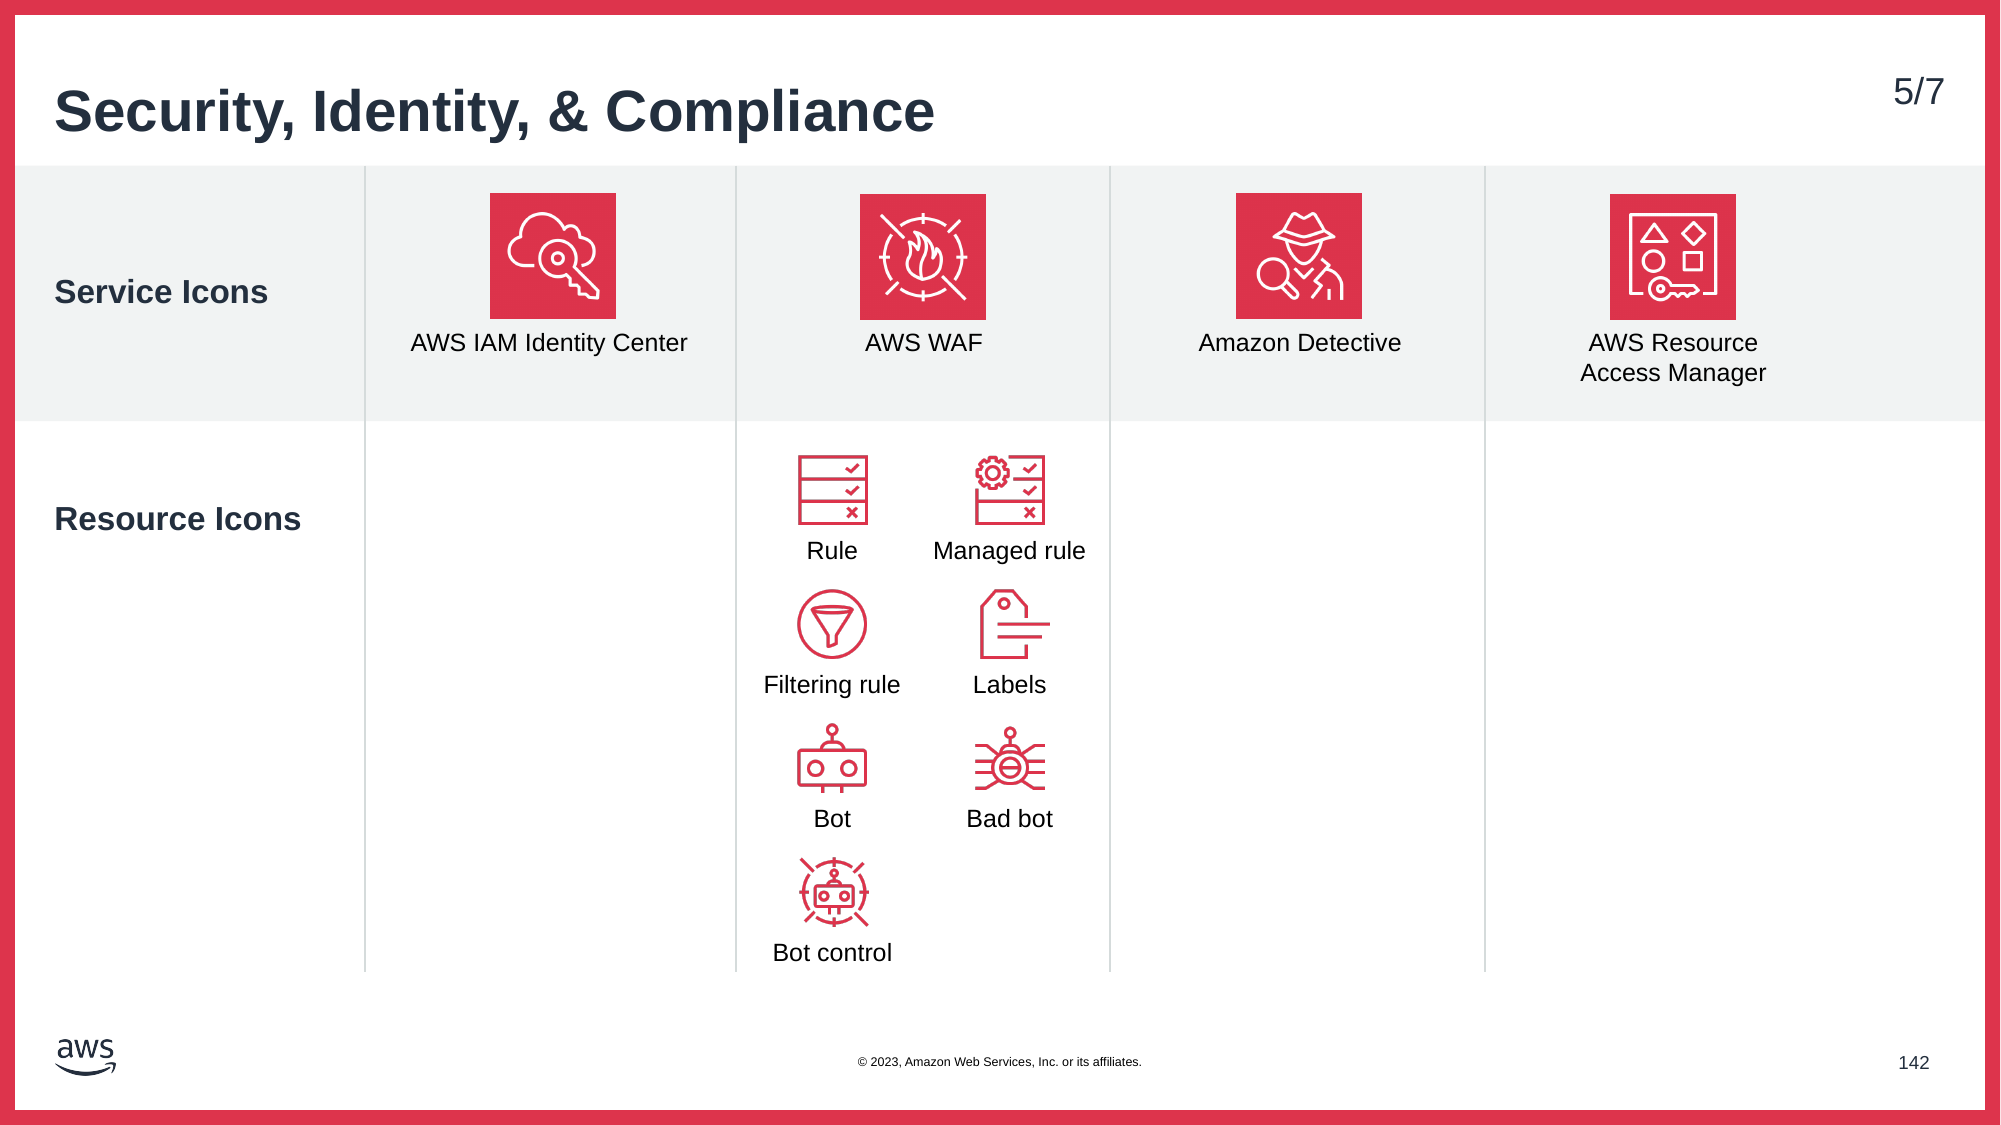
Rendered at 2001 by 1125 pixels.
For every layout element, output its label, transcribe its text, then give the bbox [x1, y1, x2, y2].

text_box AWS WAF [737, 319, 1109, 364]
picture [796, 854, 872, 930]
picture [794, 586, 870, 662]
picture [1236, 193, 1362, 319]
text_box Labels [923, 661, 1101, 706]
picture [977, 586, 1053, 662]
text_box AWS Resource Access Manager [1493, 319, 1855, 394]
picture [1610, 194, 1736, 320]
text_box Bad bot [923, 795, 1101, 841]
picture [972, 452, 1048, 528]
picture [795, 452, 871, 528]
footer © 2023, Amazon Web Services, Inc. or its affiliates. [662, 1031, 1338, 1092]
title Security, Identity, & Compliance [39, 59, 1457, 166]
list 5/7 [1693, 59, 1961, 166]
picture [860, 194, 986, 320]
text_box Managed rule [923, 527, 1107, 572]
picture [794, 720, 870, 796]
picture [490, 193, 616, 319]
text_box Bot control [742, 929, 923, 975]
text_box AWS IAM Identity Center [369, 319, 735, 364]
text_box Rule [742, 527, 923, 572]
picture [55, 1039, 116, 1076]
picture [972, 720, 1048, 796]
text_box Amazon Detective [1113, 319, 1484, 364]
text_box Bot [742, 795, 923, 841]
text_box Filtering rule [742, 661, 923, 706]
slide_number 142 [1494, 1031, 1945, 1092]
